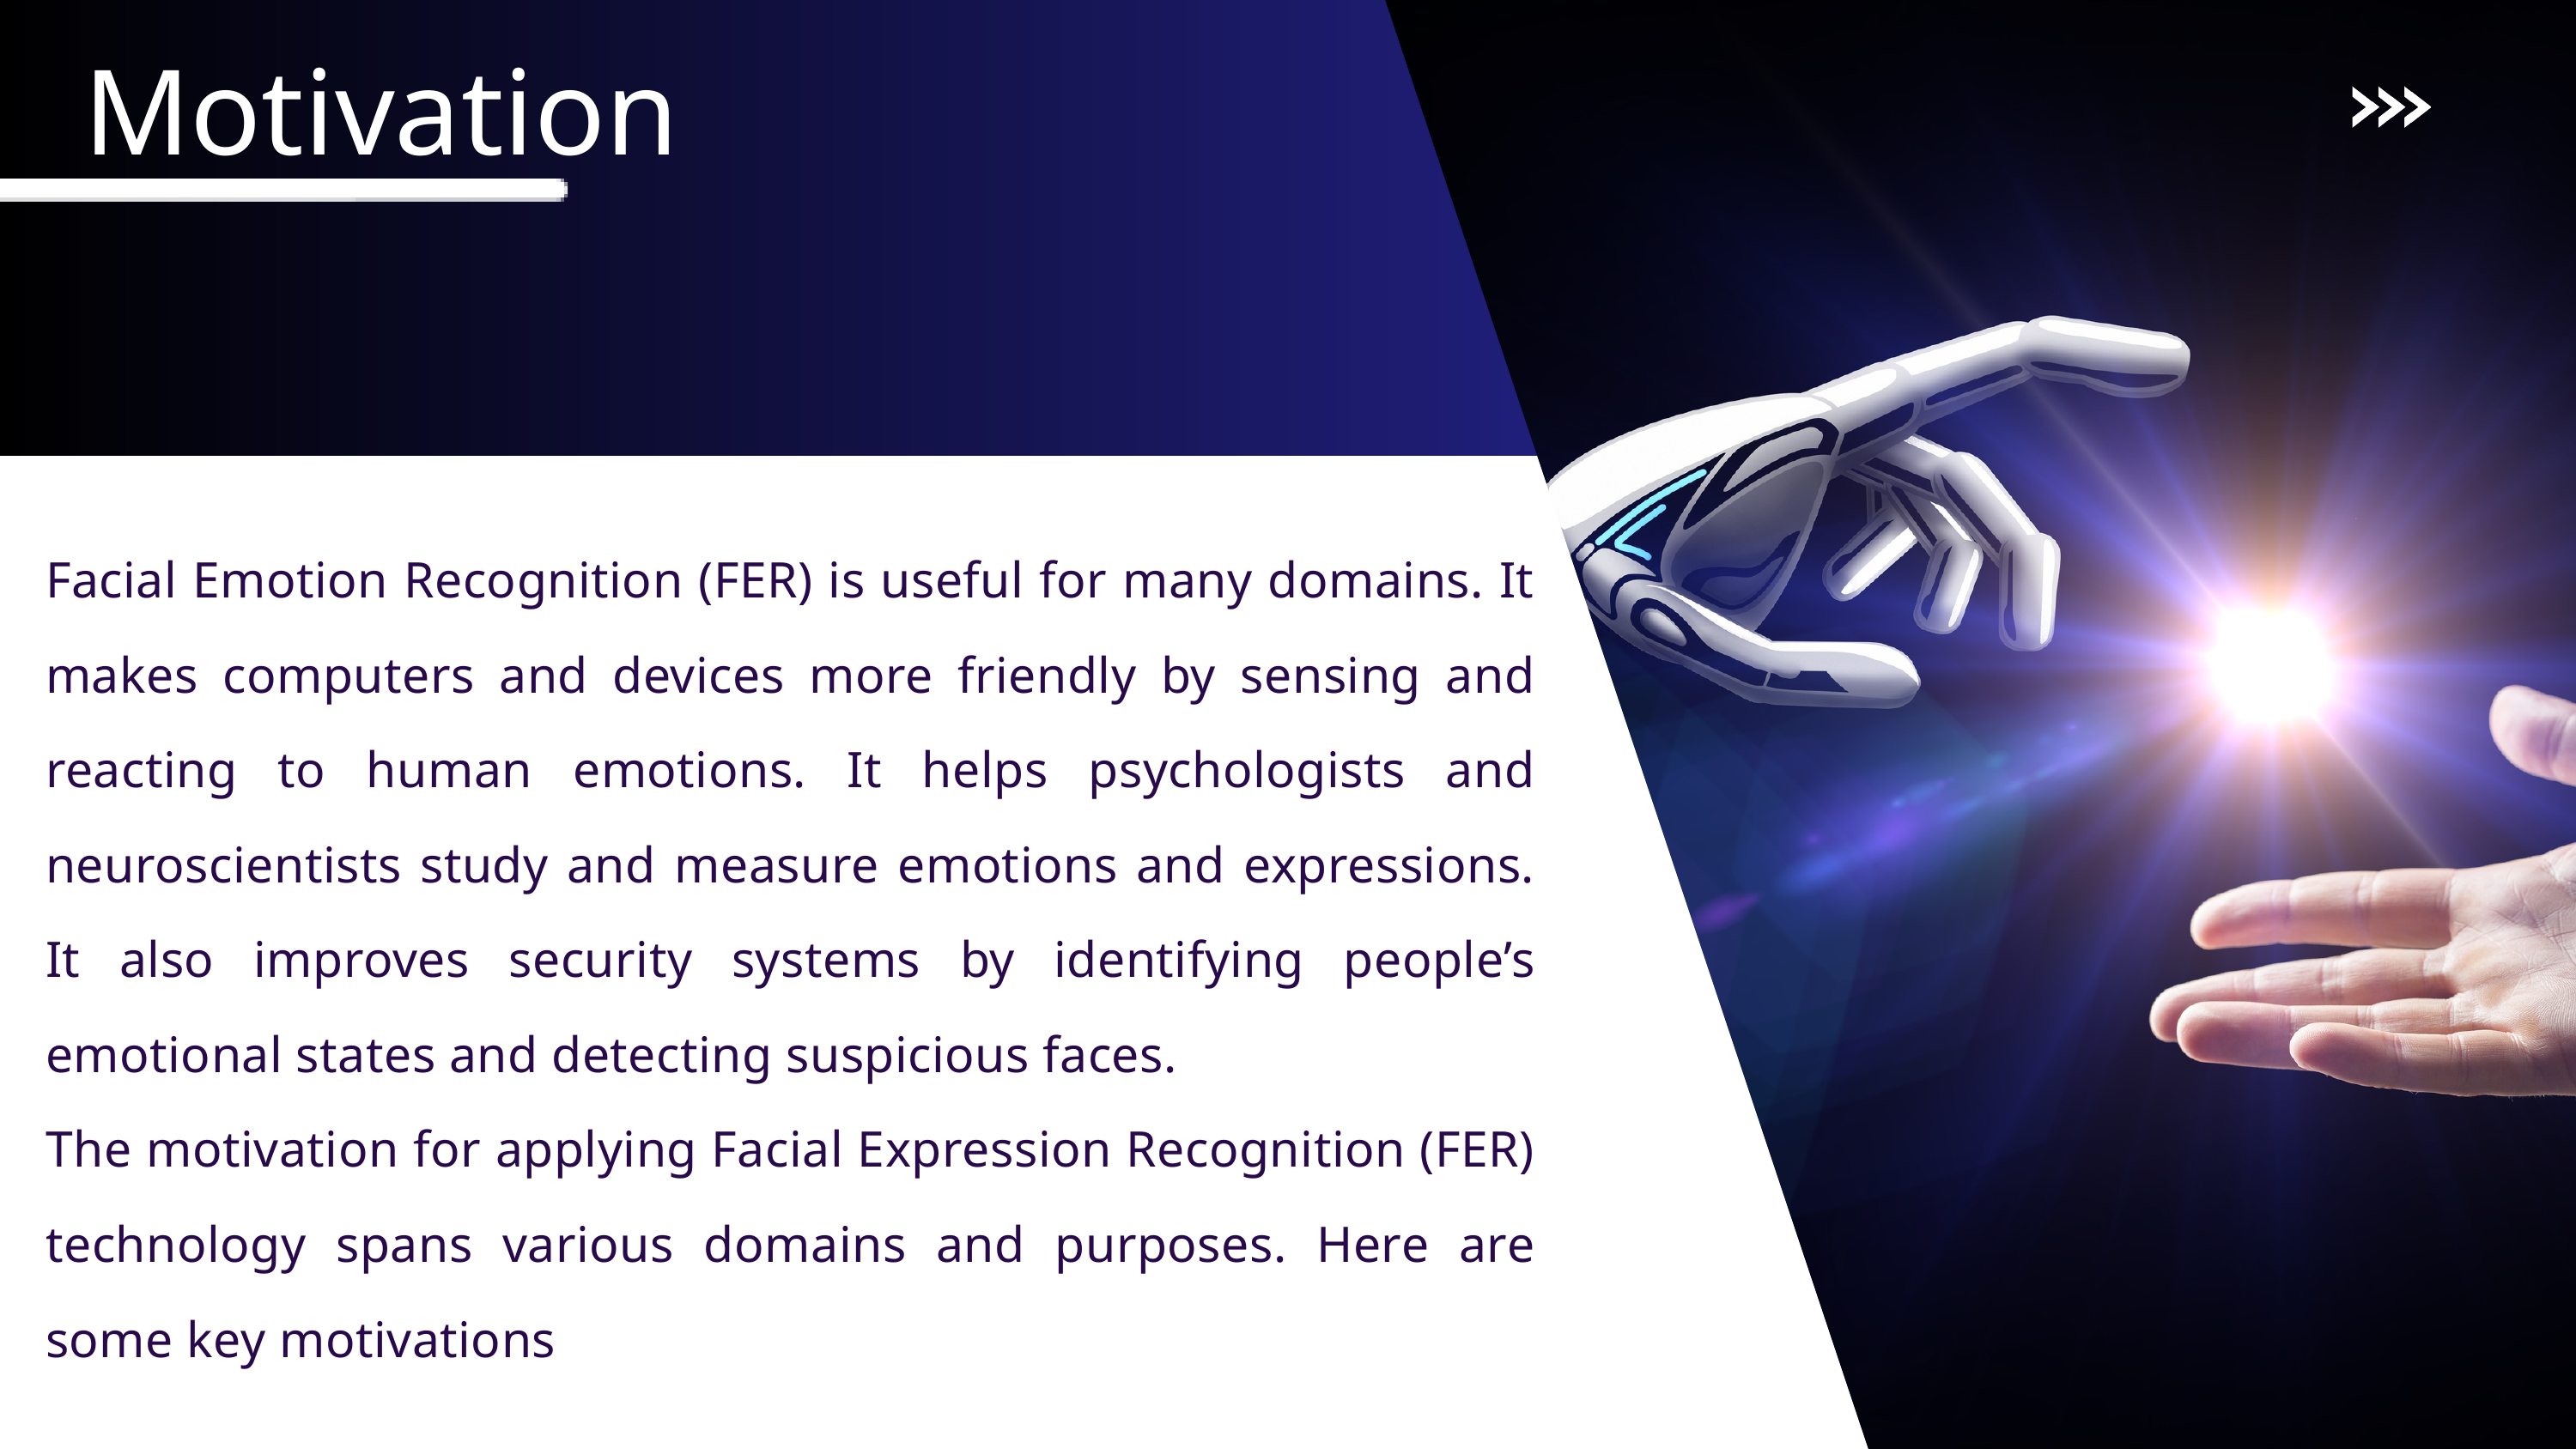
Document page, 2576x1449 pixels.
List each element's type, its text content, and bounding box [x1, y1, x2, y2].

text_box [0, 179, 568, 202]
text_box Motivation [83, 36, 950, 179]
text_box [0, 455, 1379, 1449]
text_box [1384, 0, 2576, 1449]
